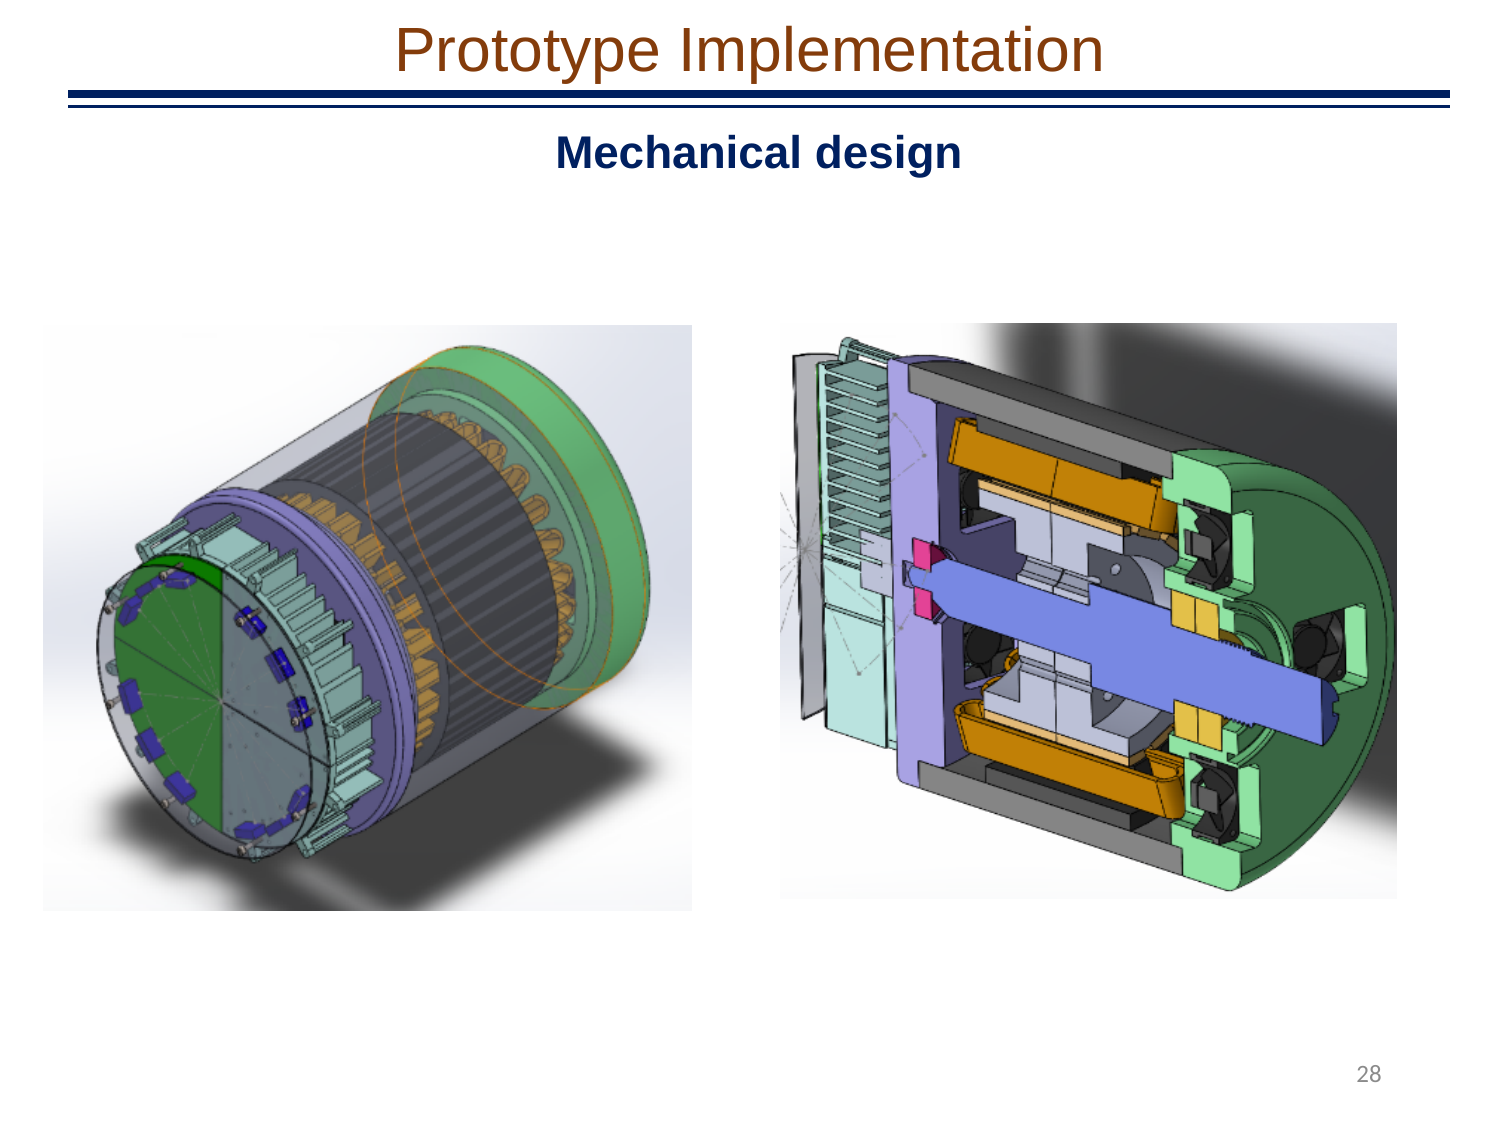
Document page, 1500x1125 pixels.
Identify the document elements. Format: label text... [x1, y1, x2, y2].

picture [43, 325, 692, 911]
text_box Prototype Implementation [0, 1, 1500, 92]
picture [779, 323, 1397, 900]
text_box Mechanical design [43, 111, 1475, 186]
slide_number 28 [1059, 1042, 1397, 1103]
